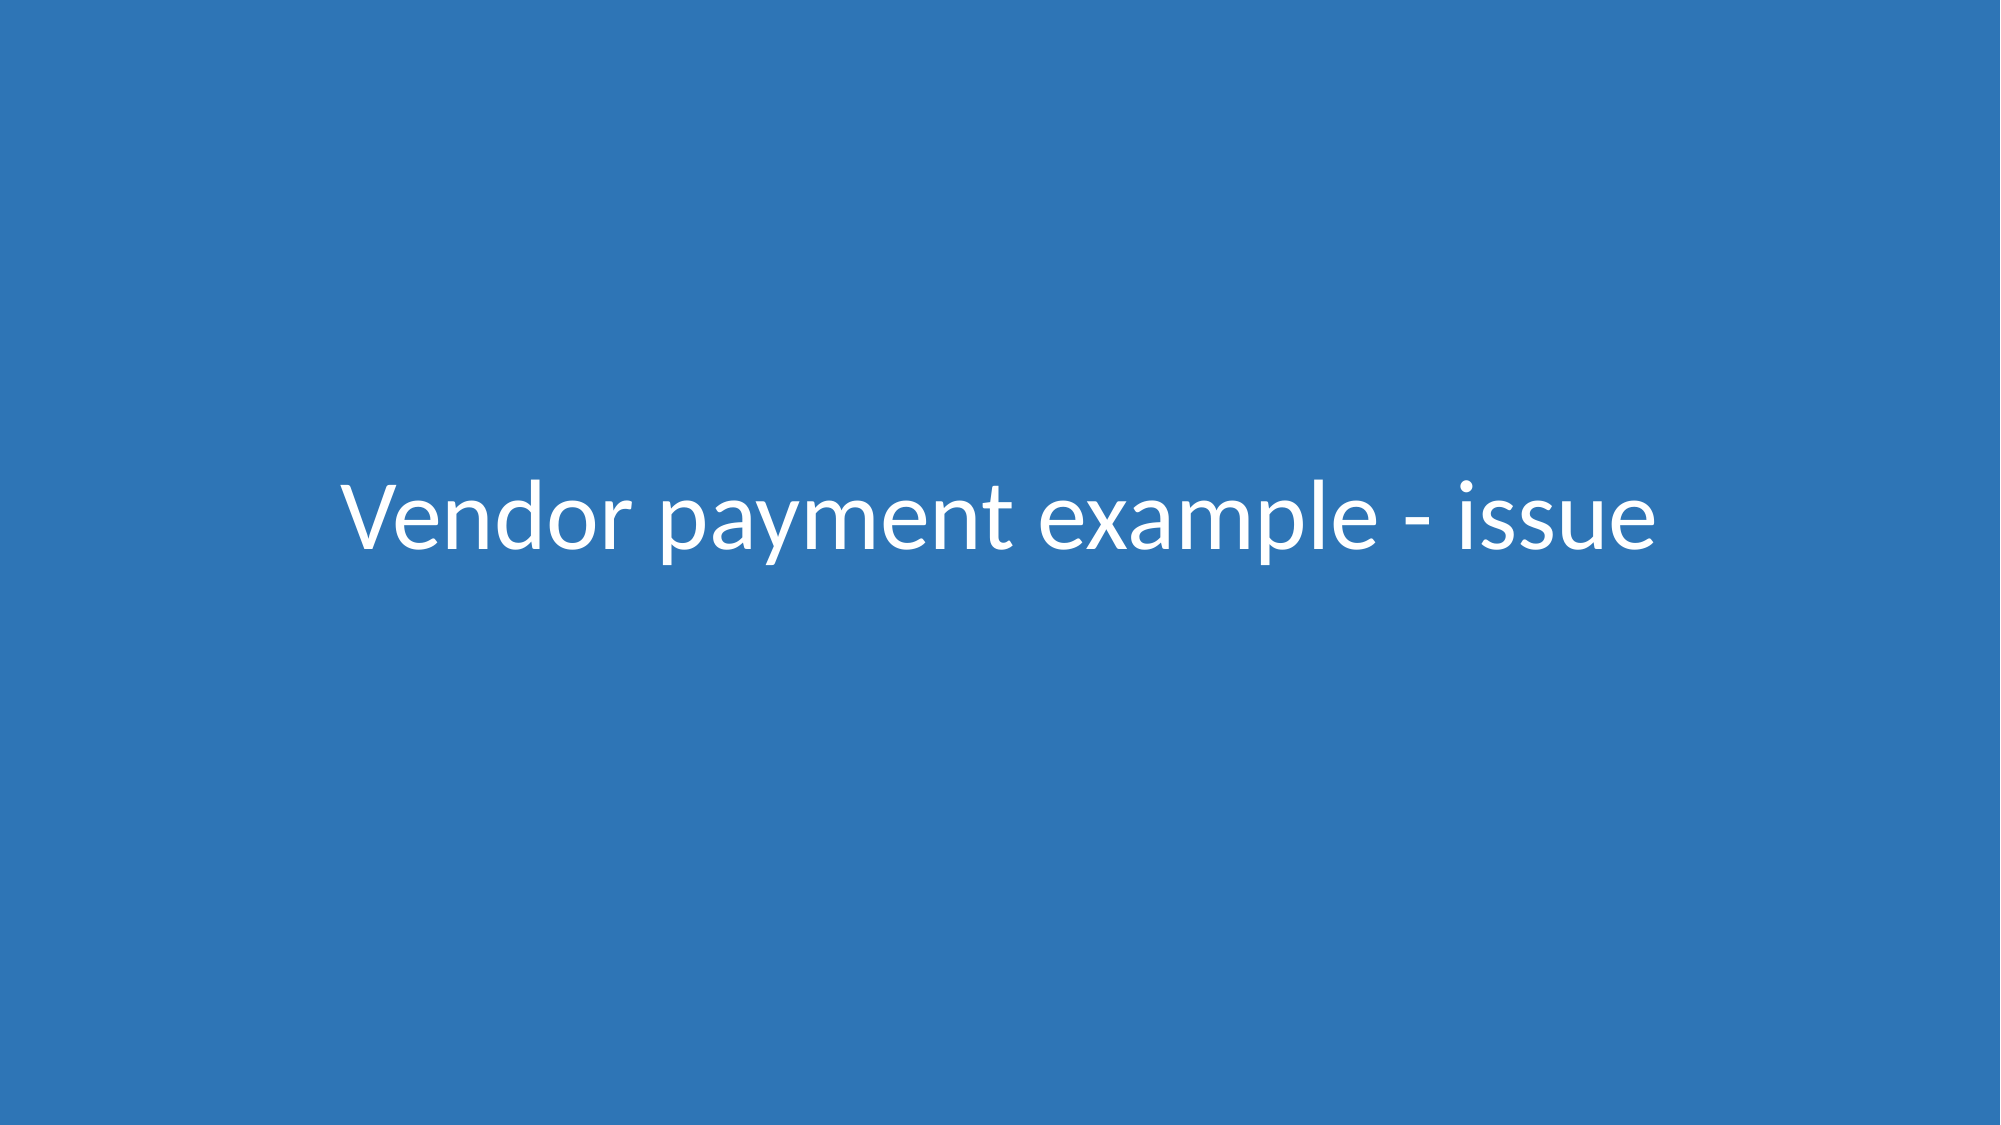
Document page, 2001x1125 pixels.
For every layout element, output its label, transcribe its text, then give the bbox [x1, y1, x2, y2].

title Vendor payment example - issue [99, 424, 1900, 612]
